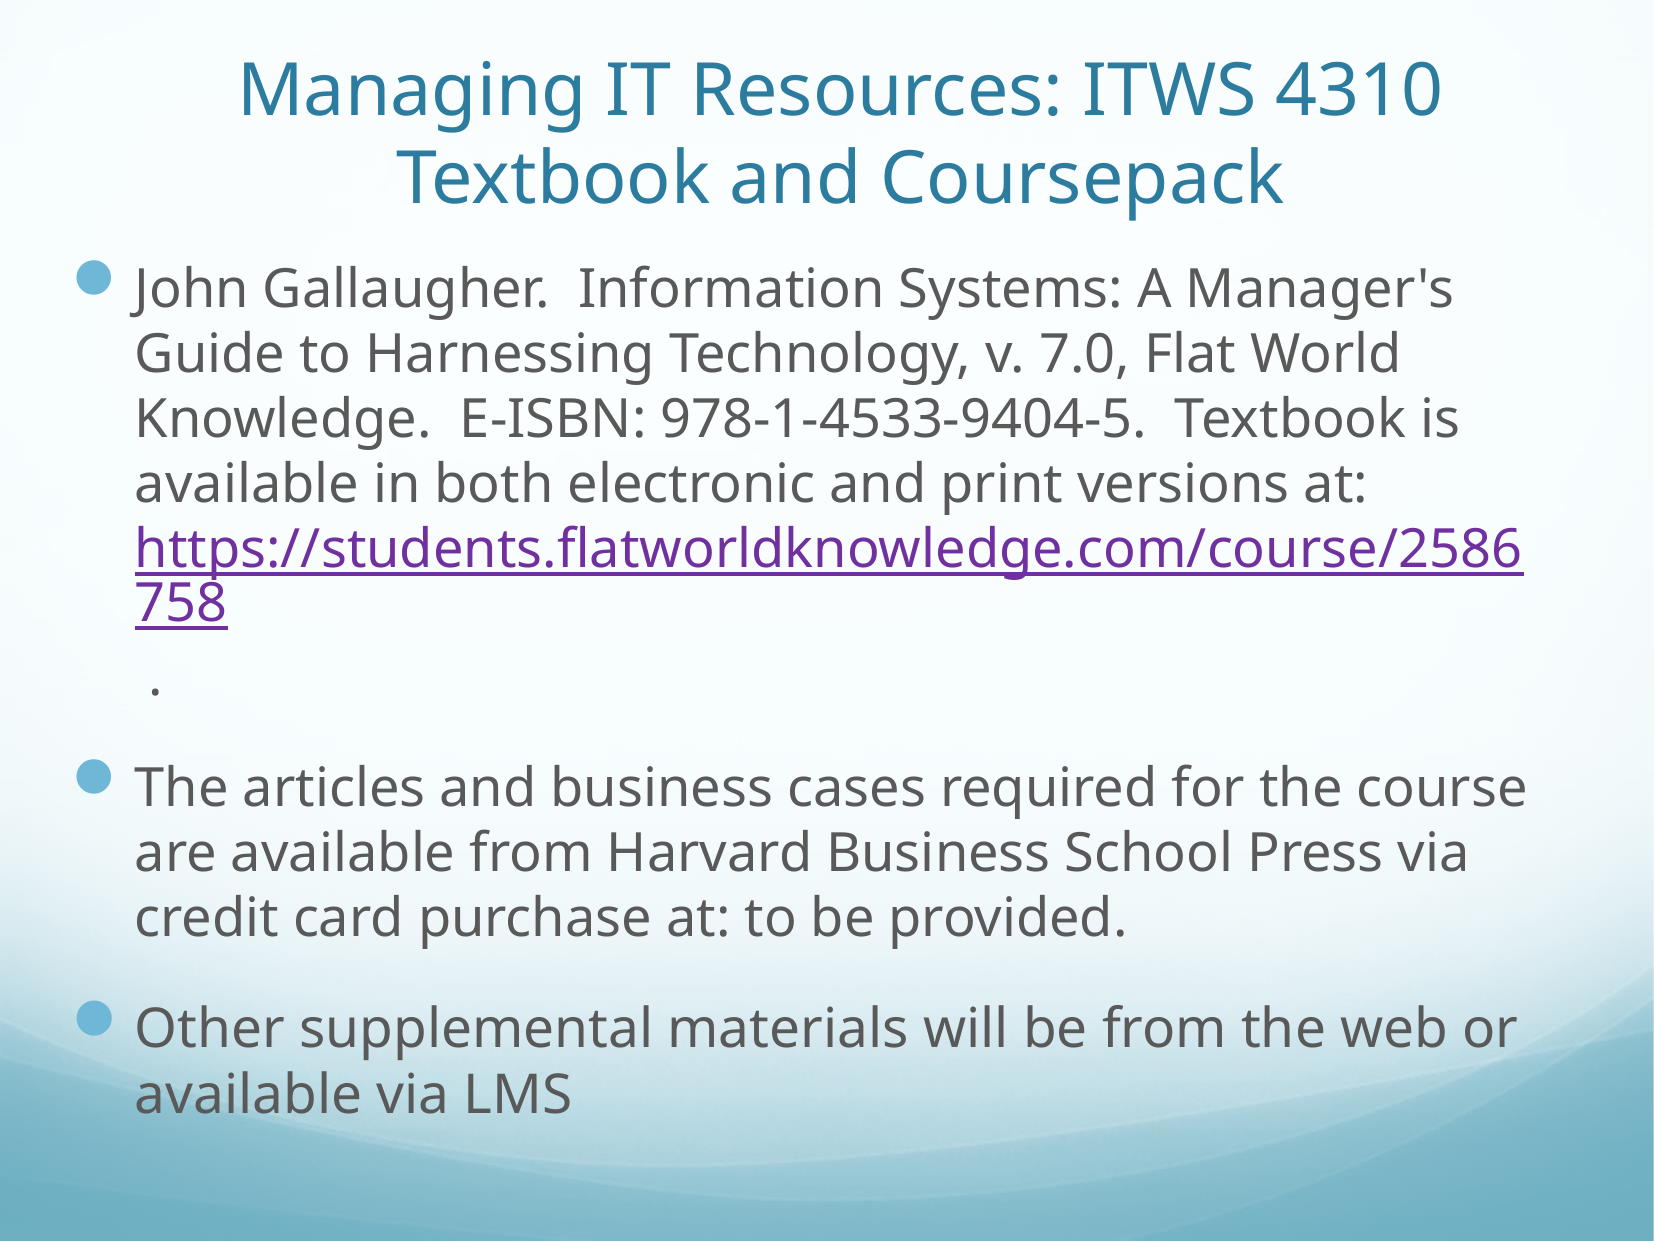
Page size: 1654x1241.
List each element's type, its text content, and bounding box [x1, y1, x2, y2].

list John Gallaugher. Information Systems: A Manager's Guide to Harnessing Technology, v. 7.0, Flat World Knowledge. E-ISBN: 978-1-4533-9404-5. Textbook is available in both electronic and print versions at: https://students.flatworldknowledge.com/course/2586758 . The articles and business cases required for the course are available from Harvard Business School Press via credit card purchase at: to be provided. Other supplemental materials will be from the web or available via LMS [55, 245, 1571, 1086]
title Managing IT Resources: ITWS 4310 Textbook and Coursepack [151, 20, 1530, 227]
picture [0, 0, 1654, 1241]
